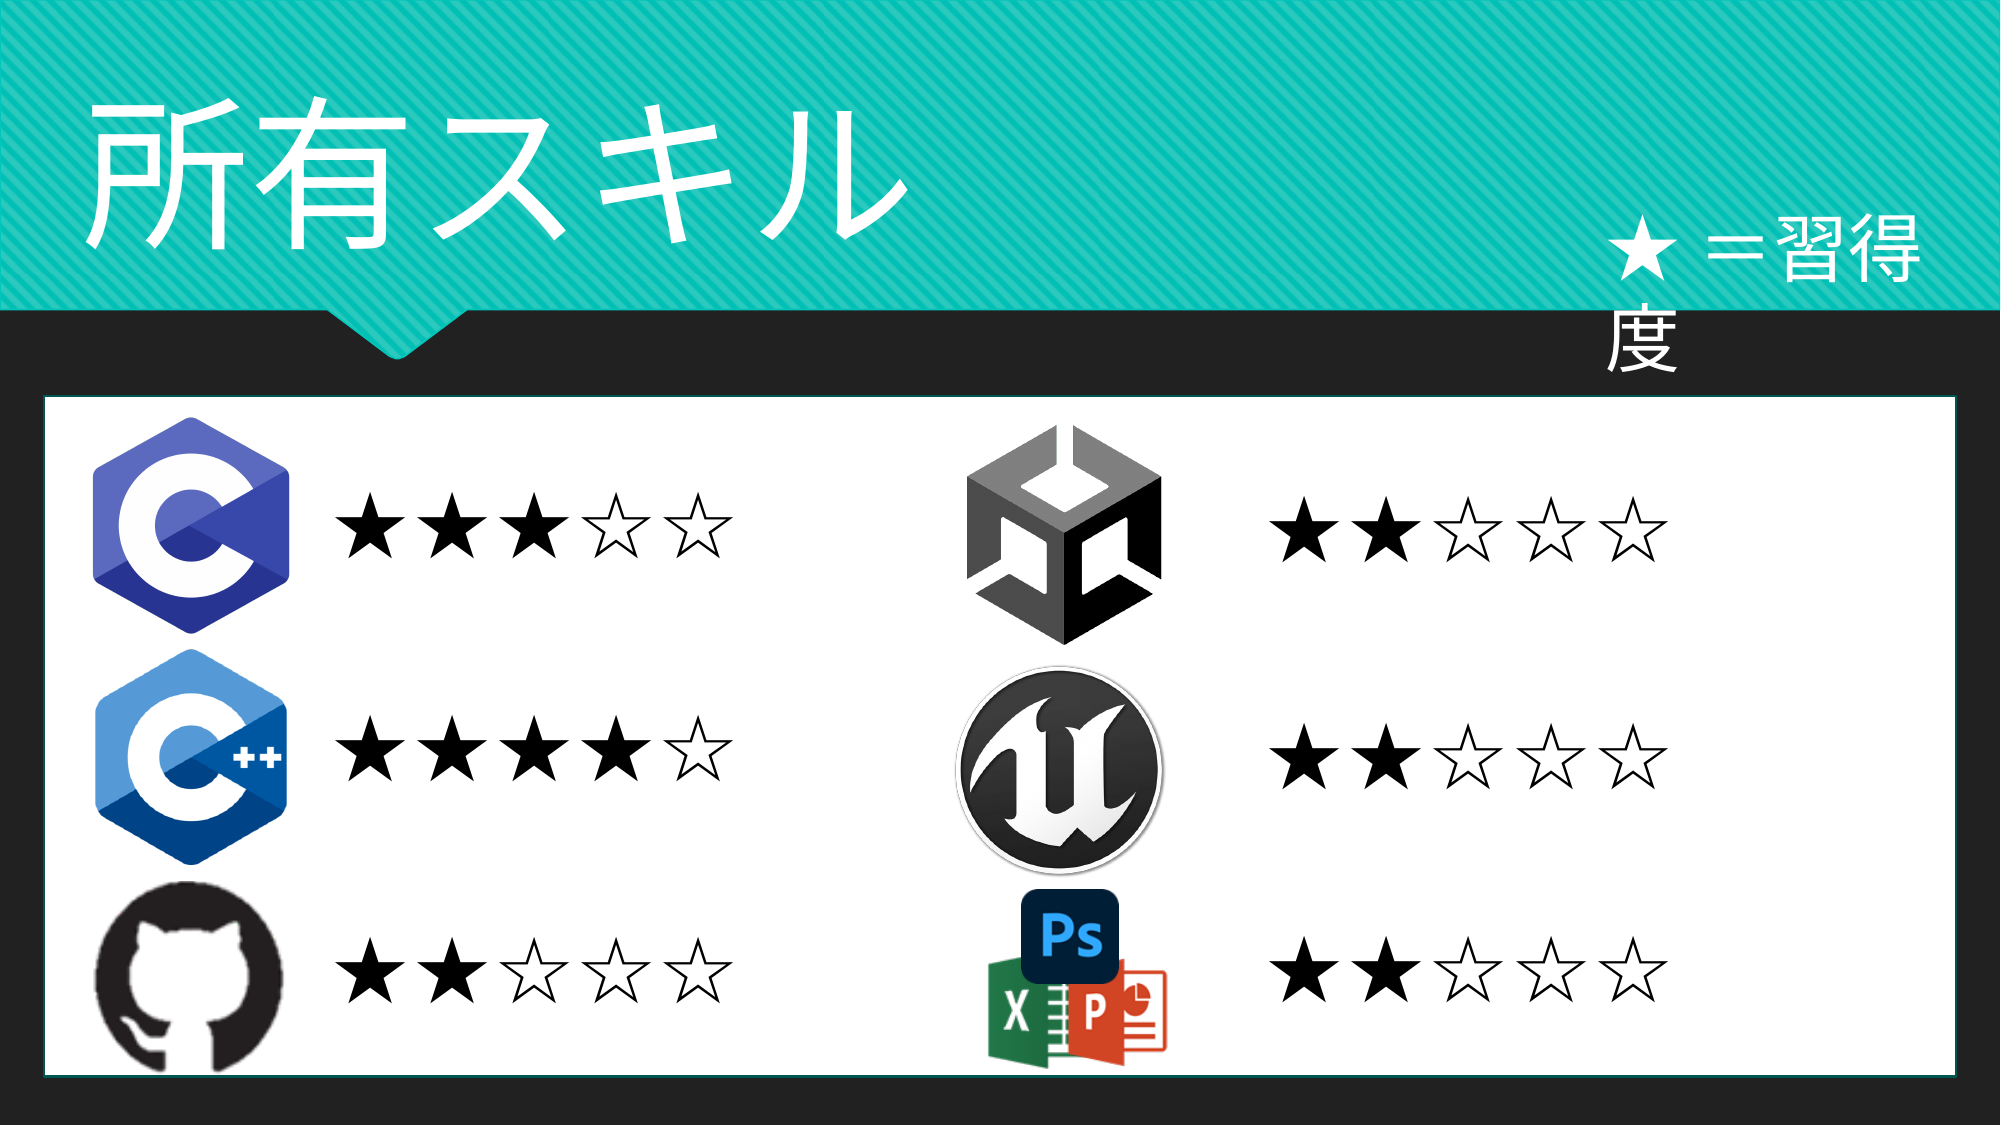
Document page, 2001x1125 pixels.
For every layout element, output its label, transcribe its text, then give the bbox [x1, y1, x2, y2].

text_box ★★☆☆☆ [314, 904, 832, 1029]
text_box ★★☆☆☆ [1248, 903, 1766, 1028]
picture [67, 401, 315, 1078]
text_box ★★★☆☆ [315, 459, 832, 584]
picture [986, 889, 1172, 1076]
text_box 所有スキル [67, 62, 970, 277]
text_box ★★☆☆☆ [1248, 691, 1766, 816]
text_box ★★★★☆ [315, 682, 832, 808]
text_box [43, 395, 1957, 1078]
picture [954, 424, 1174, 645]
text_box ★★☆☆☆ [1248, 463, 1766, 588]
picture [946, 657, 1171, 884]
text_box ★＝習得度 [1590, 194, 2000, 389]
